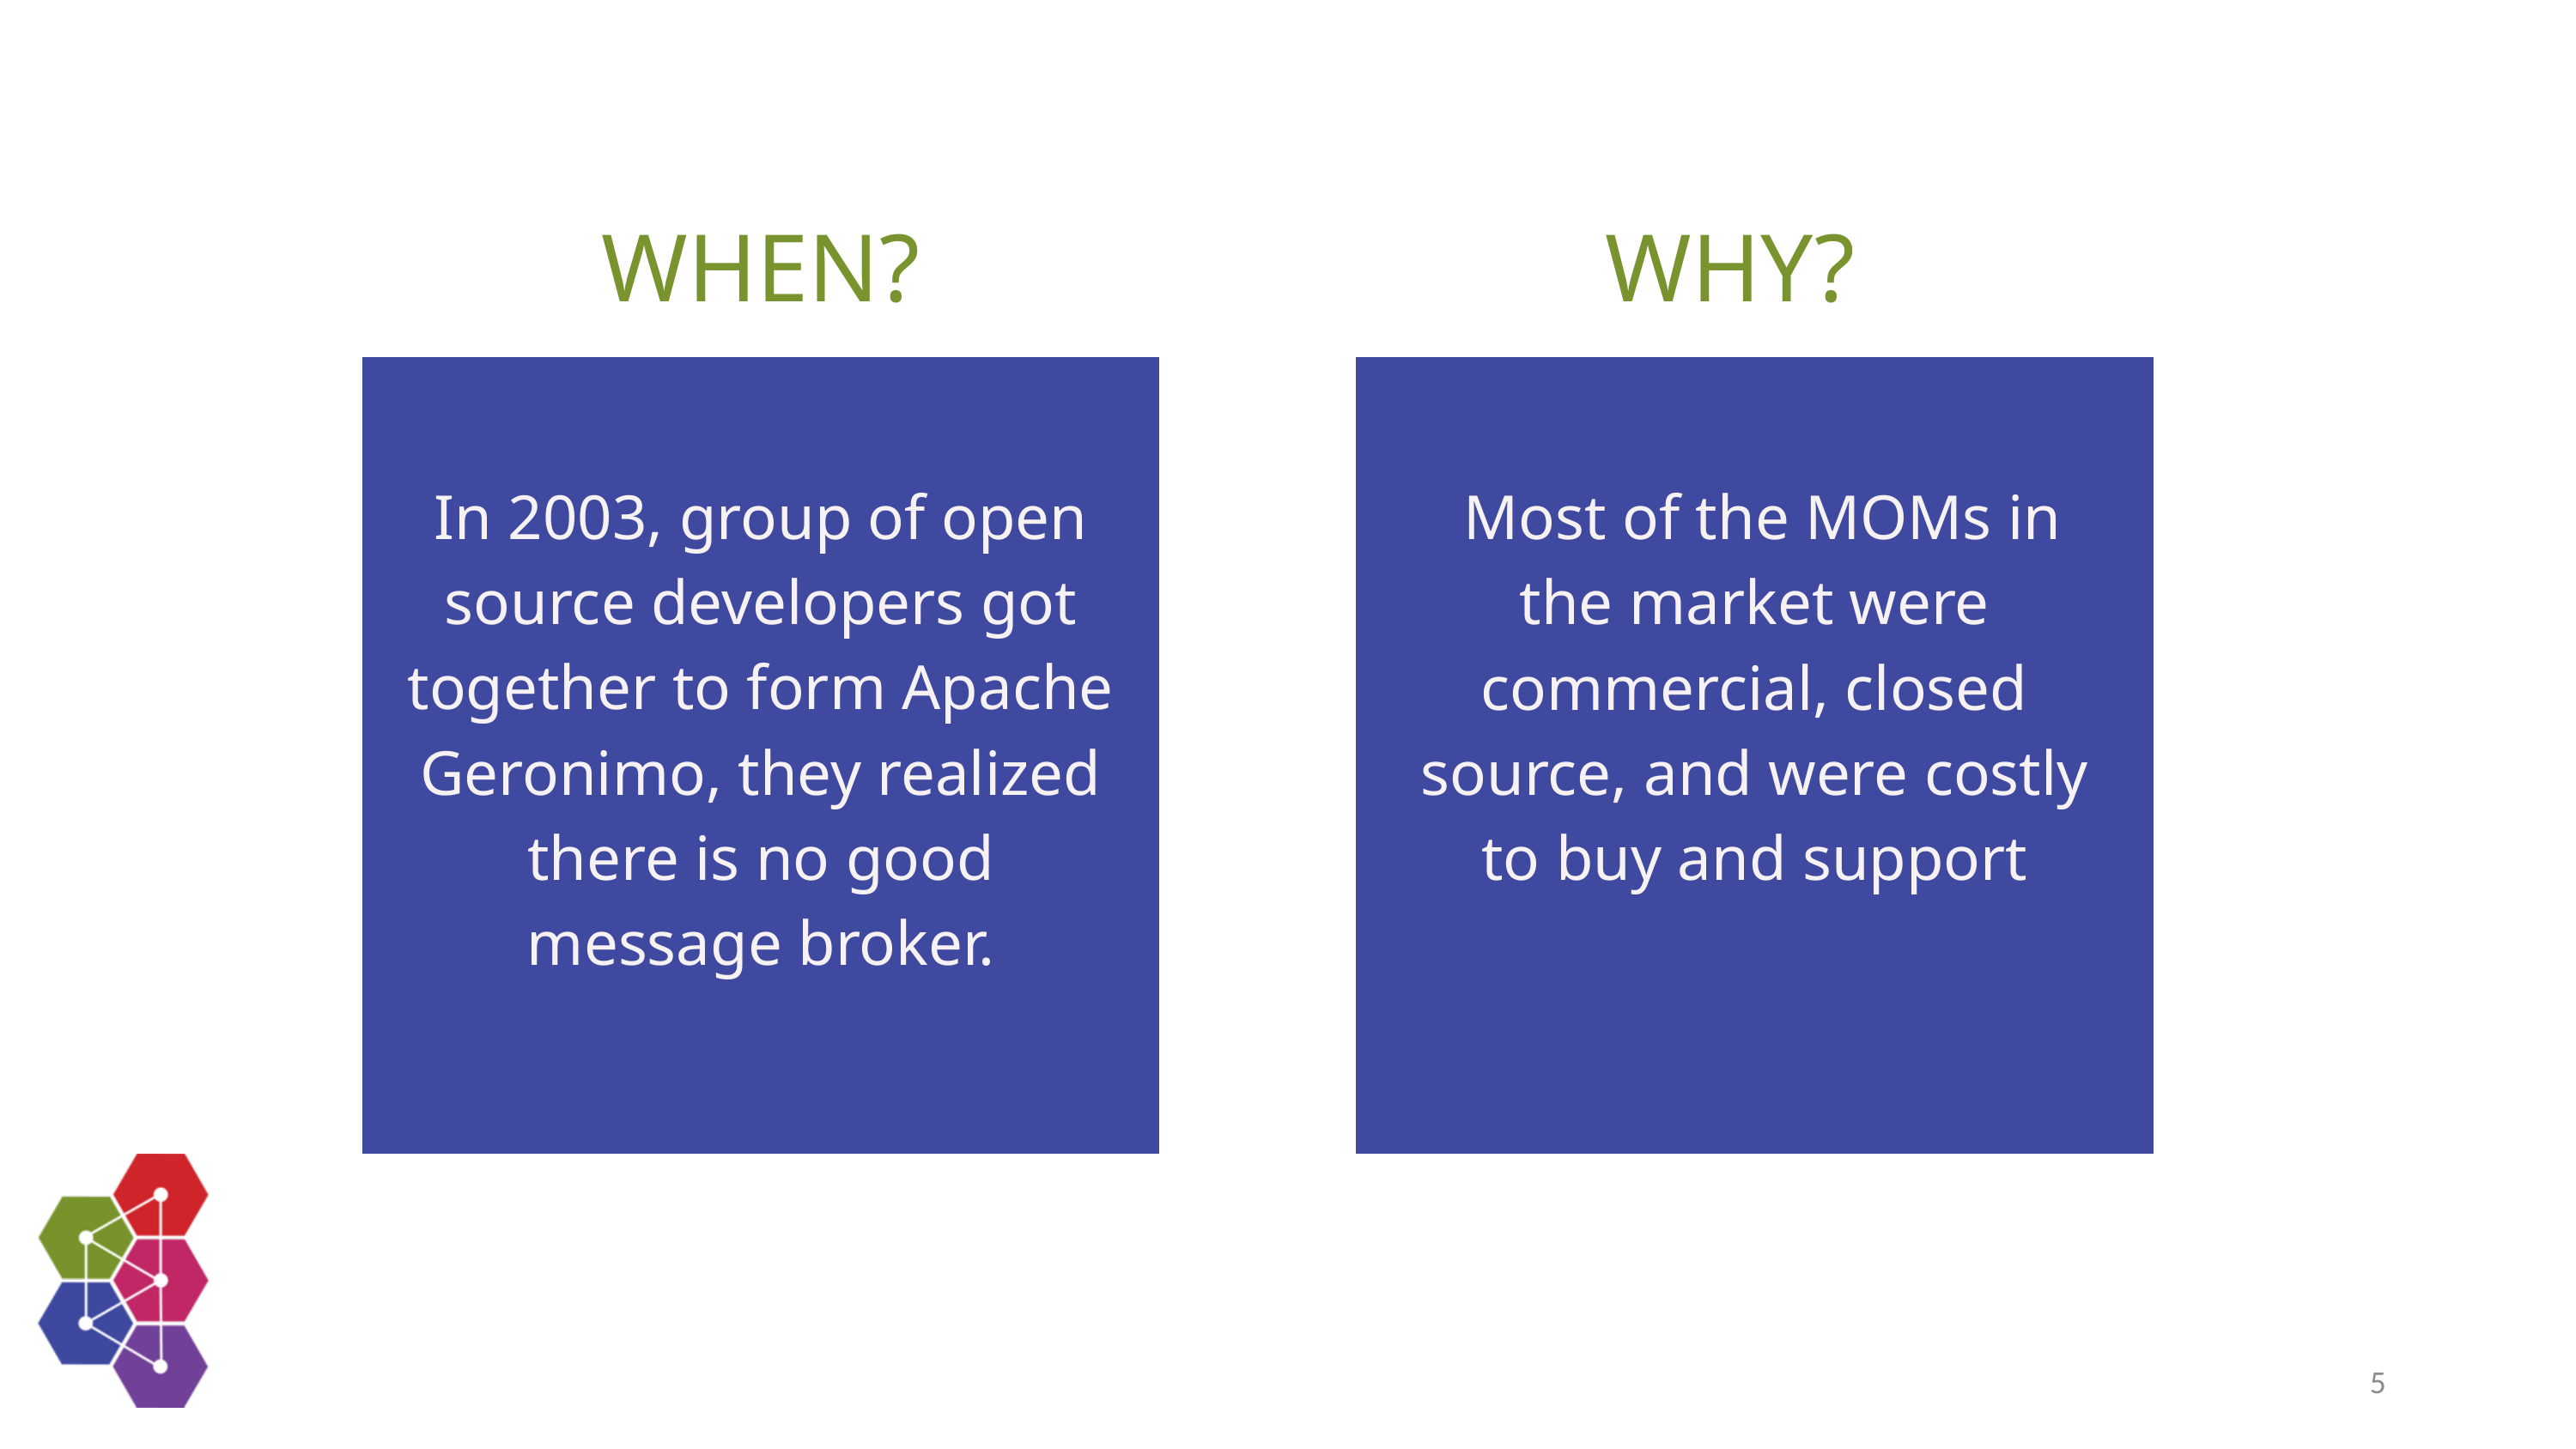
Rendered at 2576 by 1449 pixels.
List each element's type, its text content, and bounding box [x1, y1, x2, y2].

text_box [1356, 357, 2154, 1155]
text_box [362, 357, 1160, 1155]
text_box WHY? [1493, 190, 1968, 321]
slide_number 5 [1819, 1343, 2399, 1420]
text_box WHEN? [523, 190, 999, 321]
picture [17, 1154, 272, 1408]
